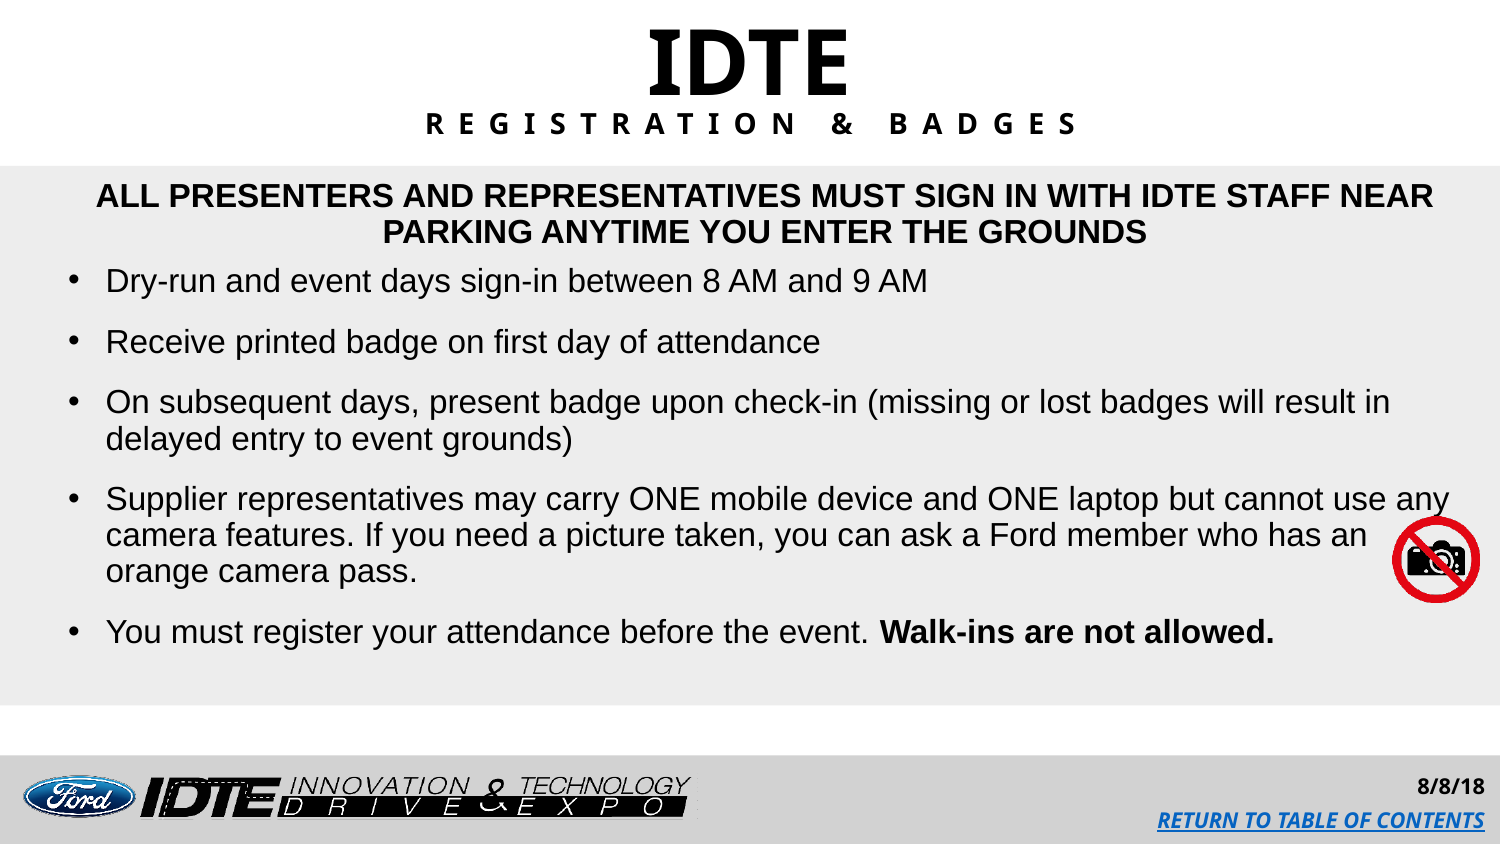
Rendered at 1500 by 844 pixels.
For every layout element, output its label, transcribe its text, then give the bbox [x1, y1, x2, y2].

text_box [0, 165, 1500, 706]
text_box ALL PRESENTERS AND REPRESENTATIVES MUST SIGN IN WITH IDTE STAFF NEAR PARKING ANYTIME YOU ENTER THE GROUNDS Dry-run and event days sign-in between 8 AM and 9 AM Receive printed badge on first day of attendance On subsequent days, present badge upon check-in (missing or lost badges will result in delayed entry to event grounds) Supplier representatives may carry ONE mobile device and ONE laptop but cannot use any camera features. If you need a picture taken, you can ask a Ford member who has an orange camera pass. You must register your attendance before the event. Walk-ins are not allowed. [53, 171, 1478, 727]
text_box IDTE [632, 0, 868, 122]
picture [0, 751, 159, 841]
text_box REGISTRATION & BADGES [409, 97, 1091, 148]
picture [1392, 516, 1480, 603]
